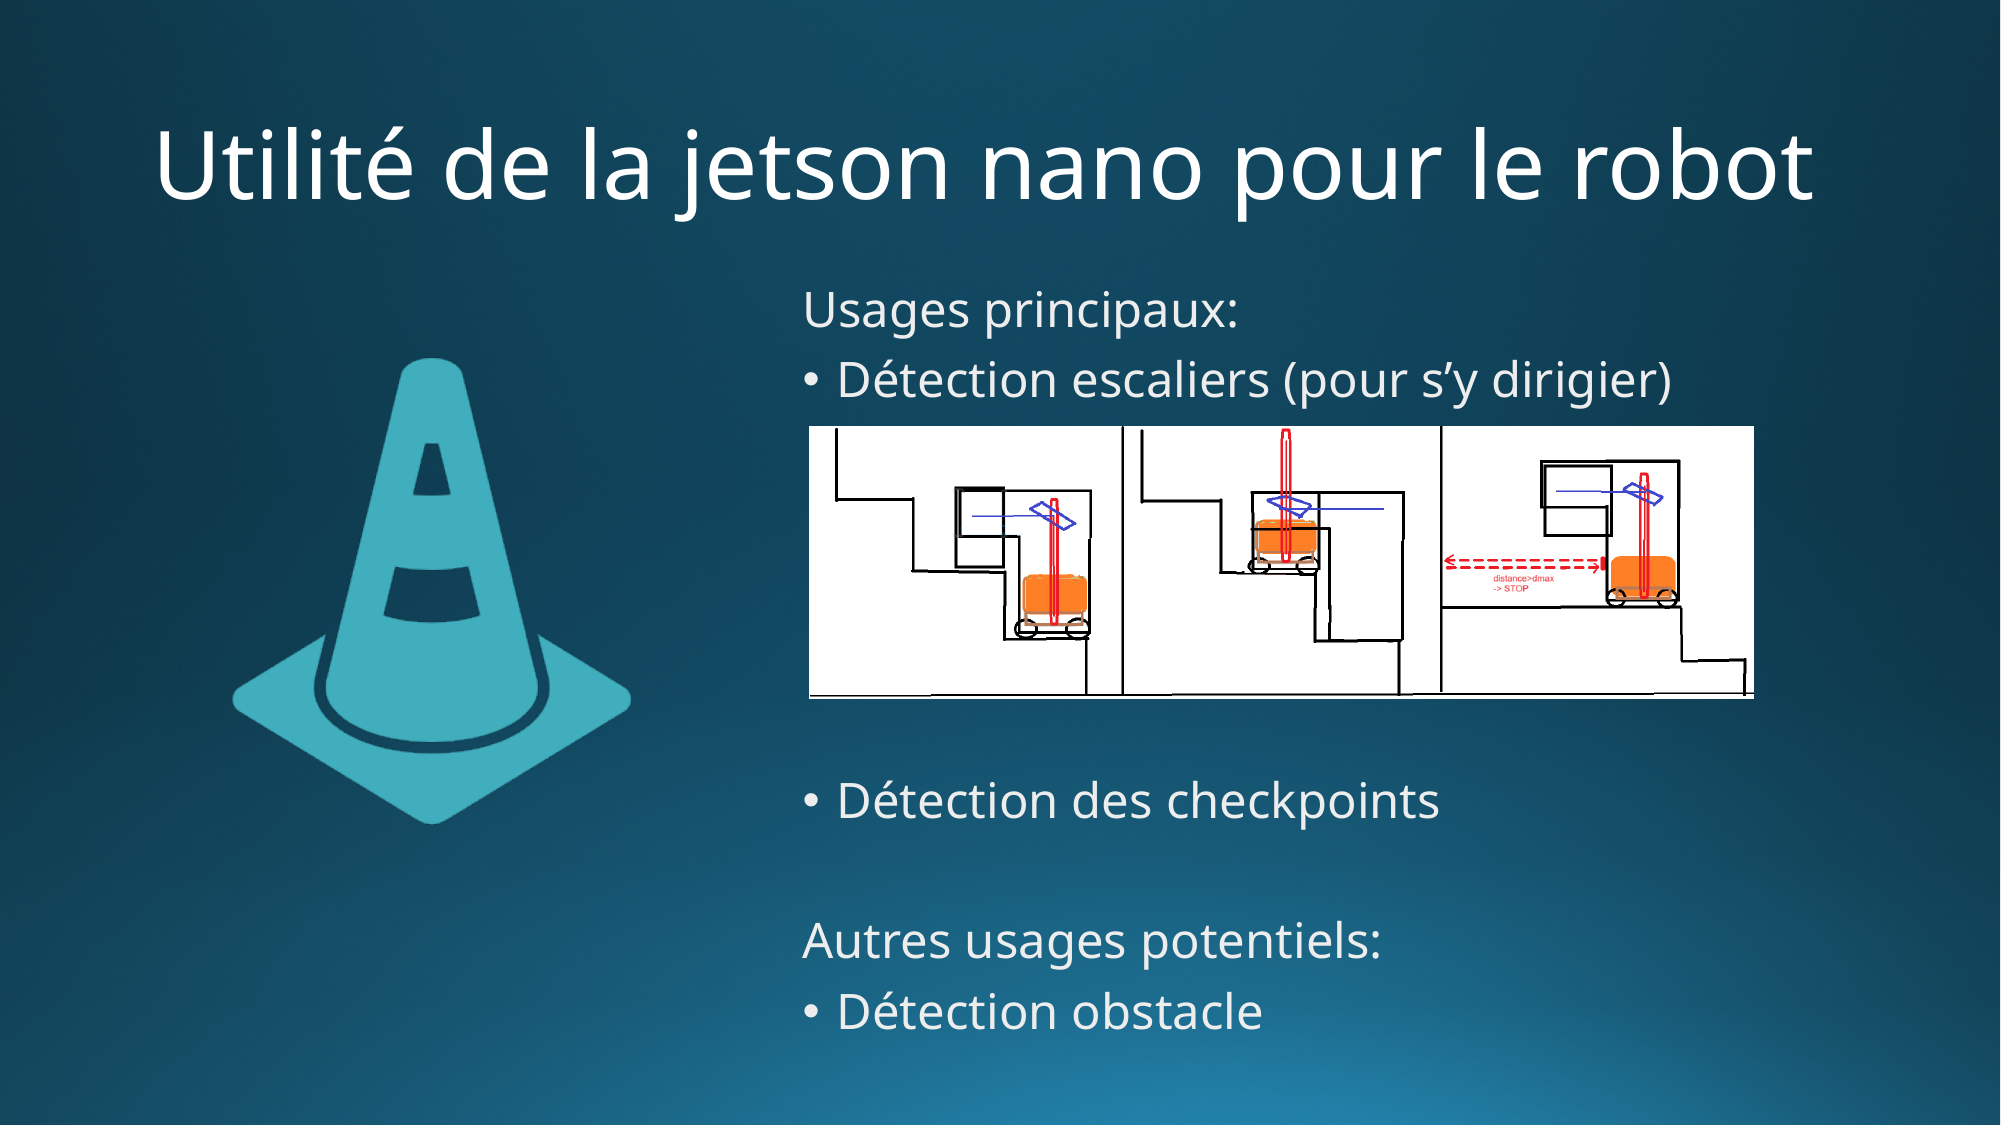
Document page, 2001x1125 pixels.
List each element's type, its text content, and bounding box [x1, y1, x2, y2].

title Utilité de la jetson nano pour le robot [137, 59, 1863, 278]
picture [0, 0, 2001, 1125]
list Usages principaux: Détection escaliers (pour s’y dirigier) Détection des checkpoints Autres usages potentiels: Détection obstacle [787, 277, 1914, 1054]
